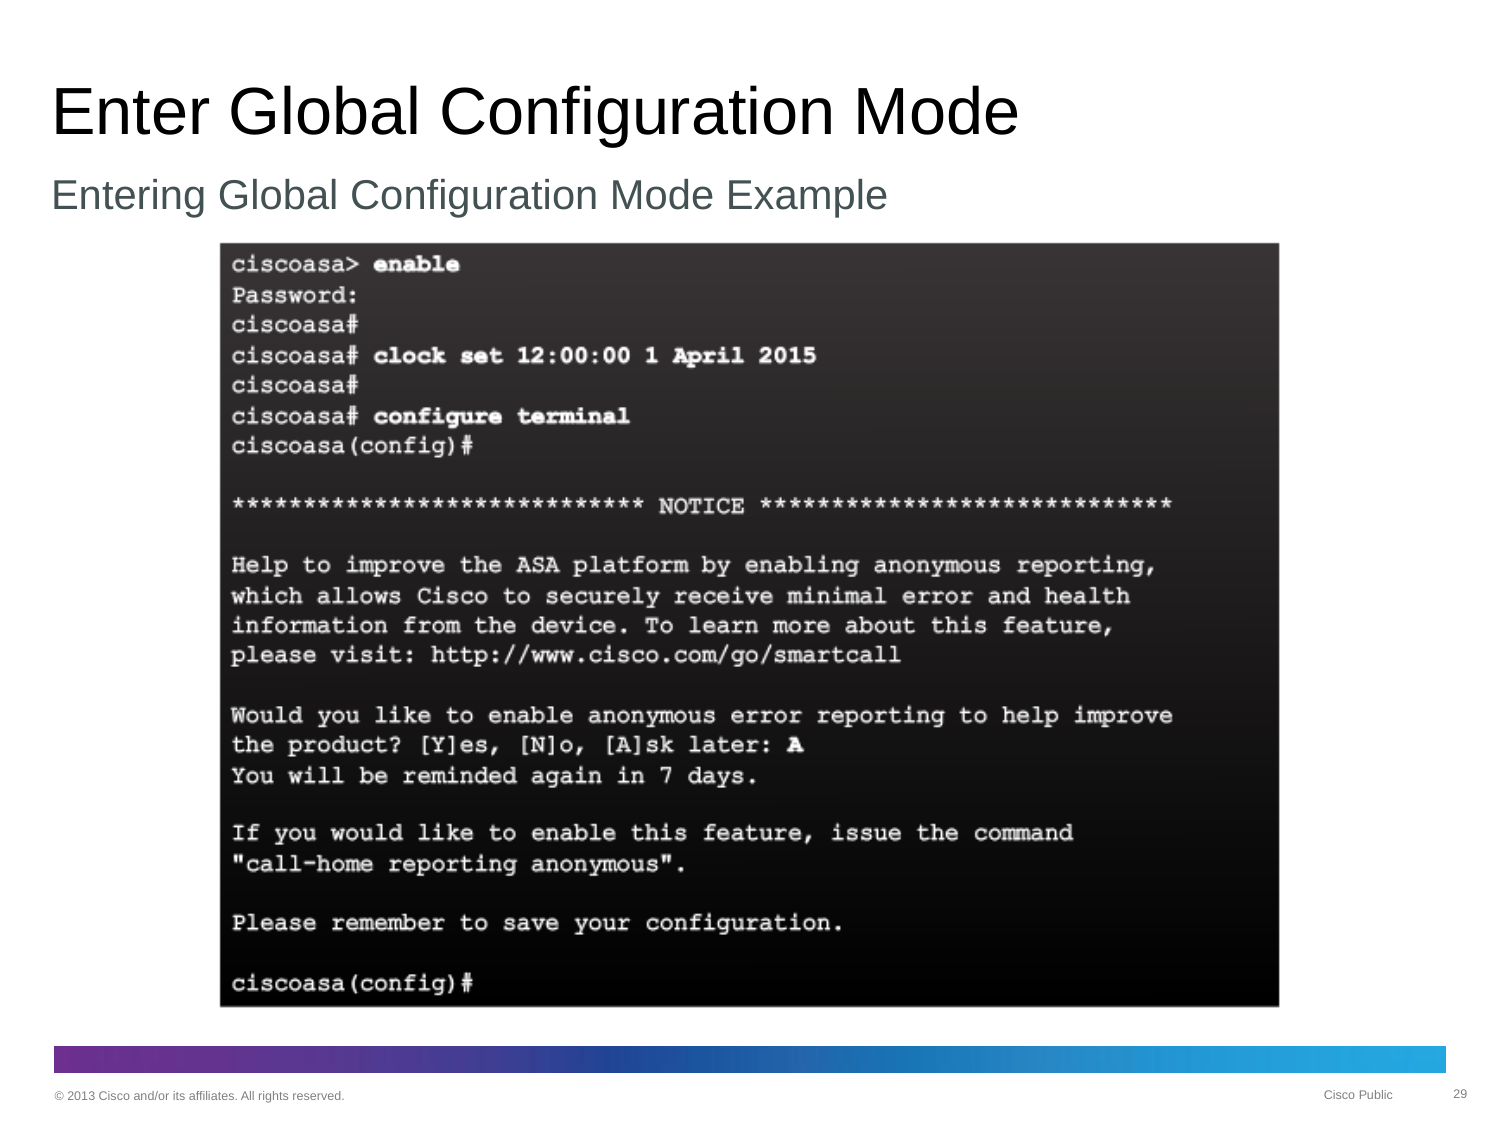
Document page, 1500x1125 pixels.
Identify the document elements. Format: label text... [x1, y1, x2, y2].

title Enter Global Configuration Mode [37, 17, 1447, 155]
picture [54, 1046, 1446, 1073]
text_box Entering Global Configuration Mode Example [36, 164, 1054, 241]
picture [217, 240, 1283, 1011]
